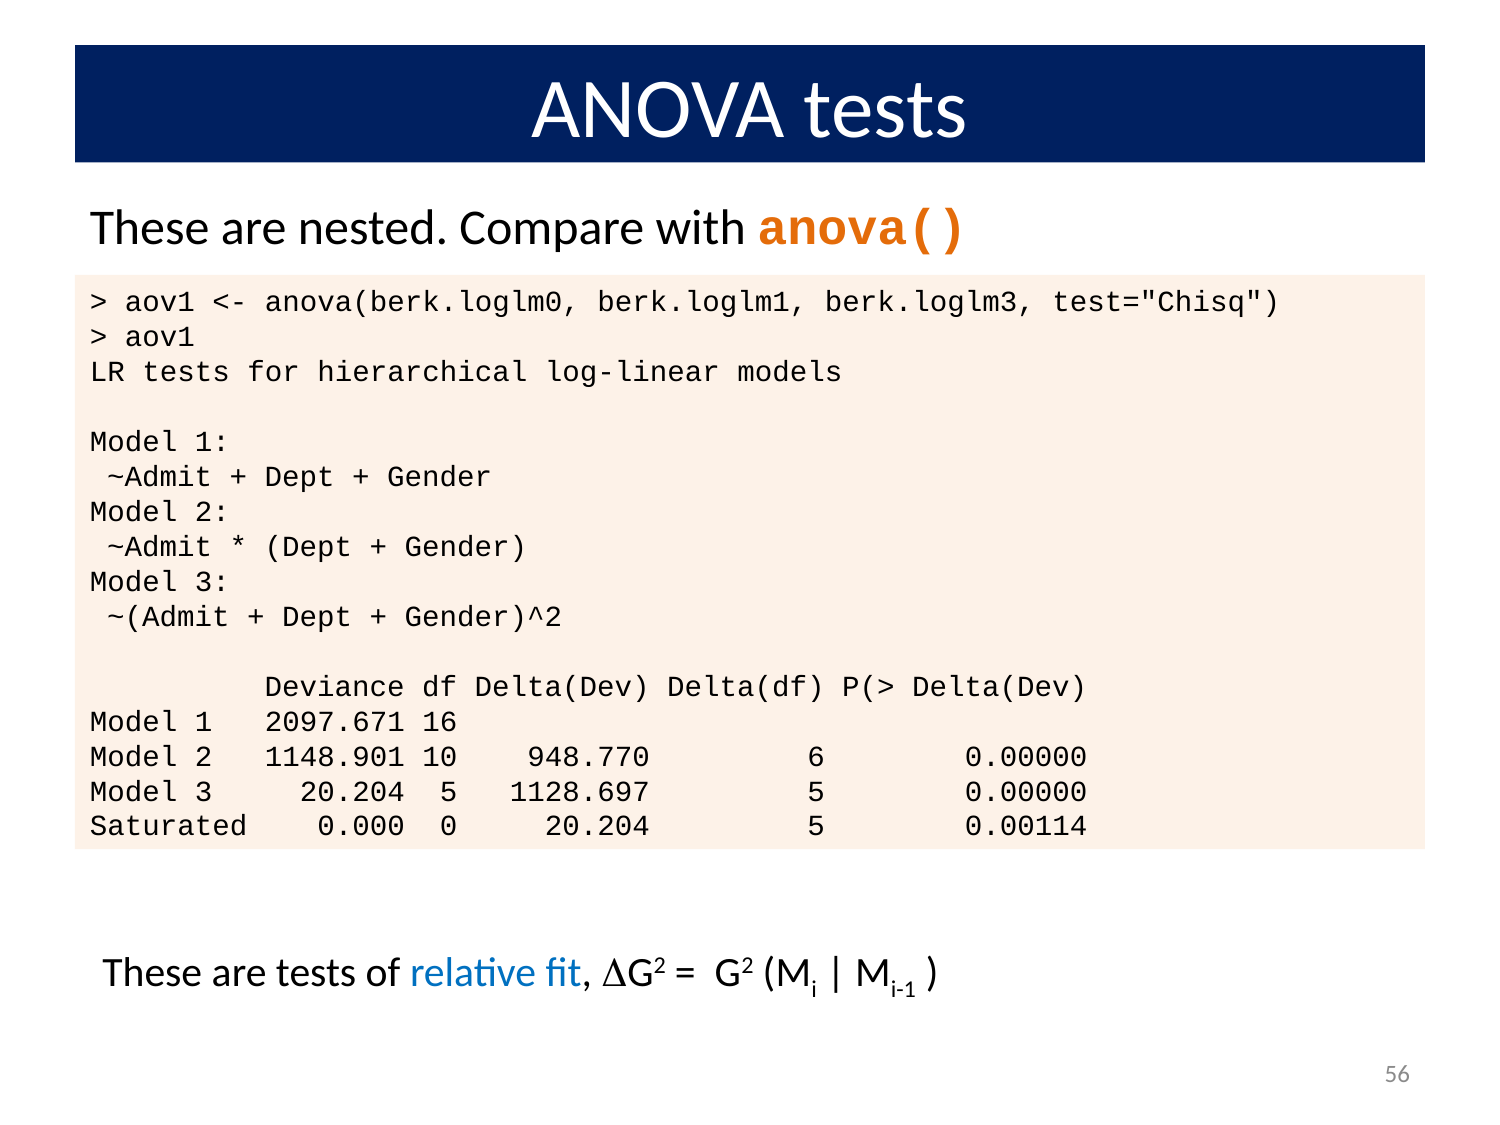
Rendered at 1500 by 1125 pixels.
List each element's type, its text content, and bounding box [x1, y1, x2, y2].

text_box These are tests of relative fit, G2 = G2 (Mi | Mi-1 ) [87, 937, 1425, 1010]
slide_number 56 [1074, 1042, 1425, 1103]
text_box > aov1 <- anova(berk.loglm0, berk.loglm1, berk.loglm3, test="Chisq") > aov1 LR tests for hierarchical log-linear models Model 1: ~Admit + Dept + Gender Model 2: ~Admit * (Dept + Gender) Model 3: ~(Admit + Dept + Gender)^2 Deviance df Delta(Dev) Delta(df) P(> Delta(Dev) Model 1 2097.671 16 Model 2 1148.901 10 948.770 6 0.00000 Model 3 20.204 5 1128.697 5 0.00000 Saturated 0.000 0 20.204 5 0.00114 [74, 274, 1425, 850]
title ANOVA tests [75, 45, 1425, 163]
text_box These are nested. Compare with anova() [74, 187, 1425, 263]
